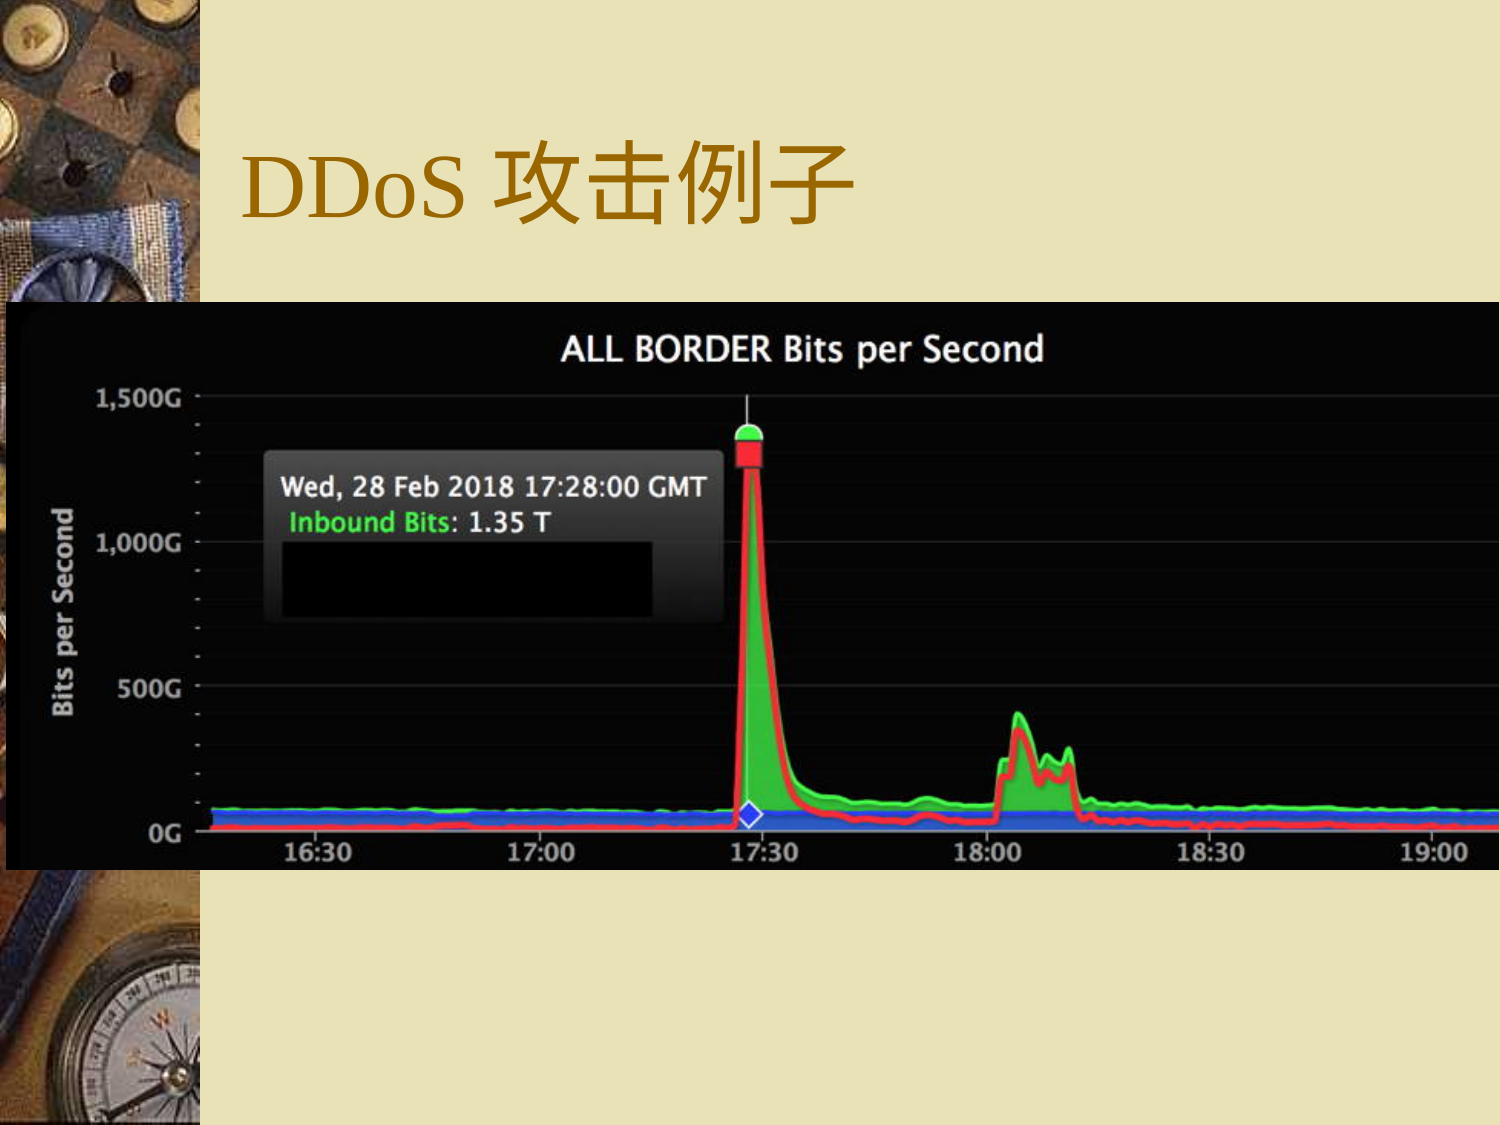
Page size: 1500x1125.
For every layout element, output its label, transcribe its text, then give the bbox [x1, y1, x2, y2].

picture [0, 0, 1500, 1125]
title DDoS攻击例子 [225, 87, 1463, 275]
